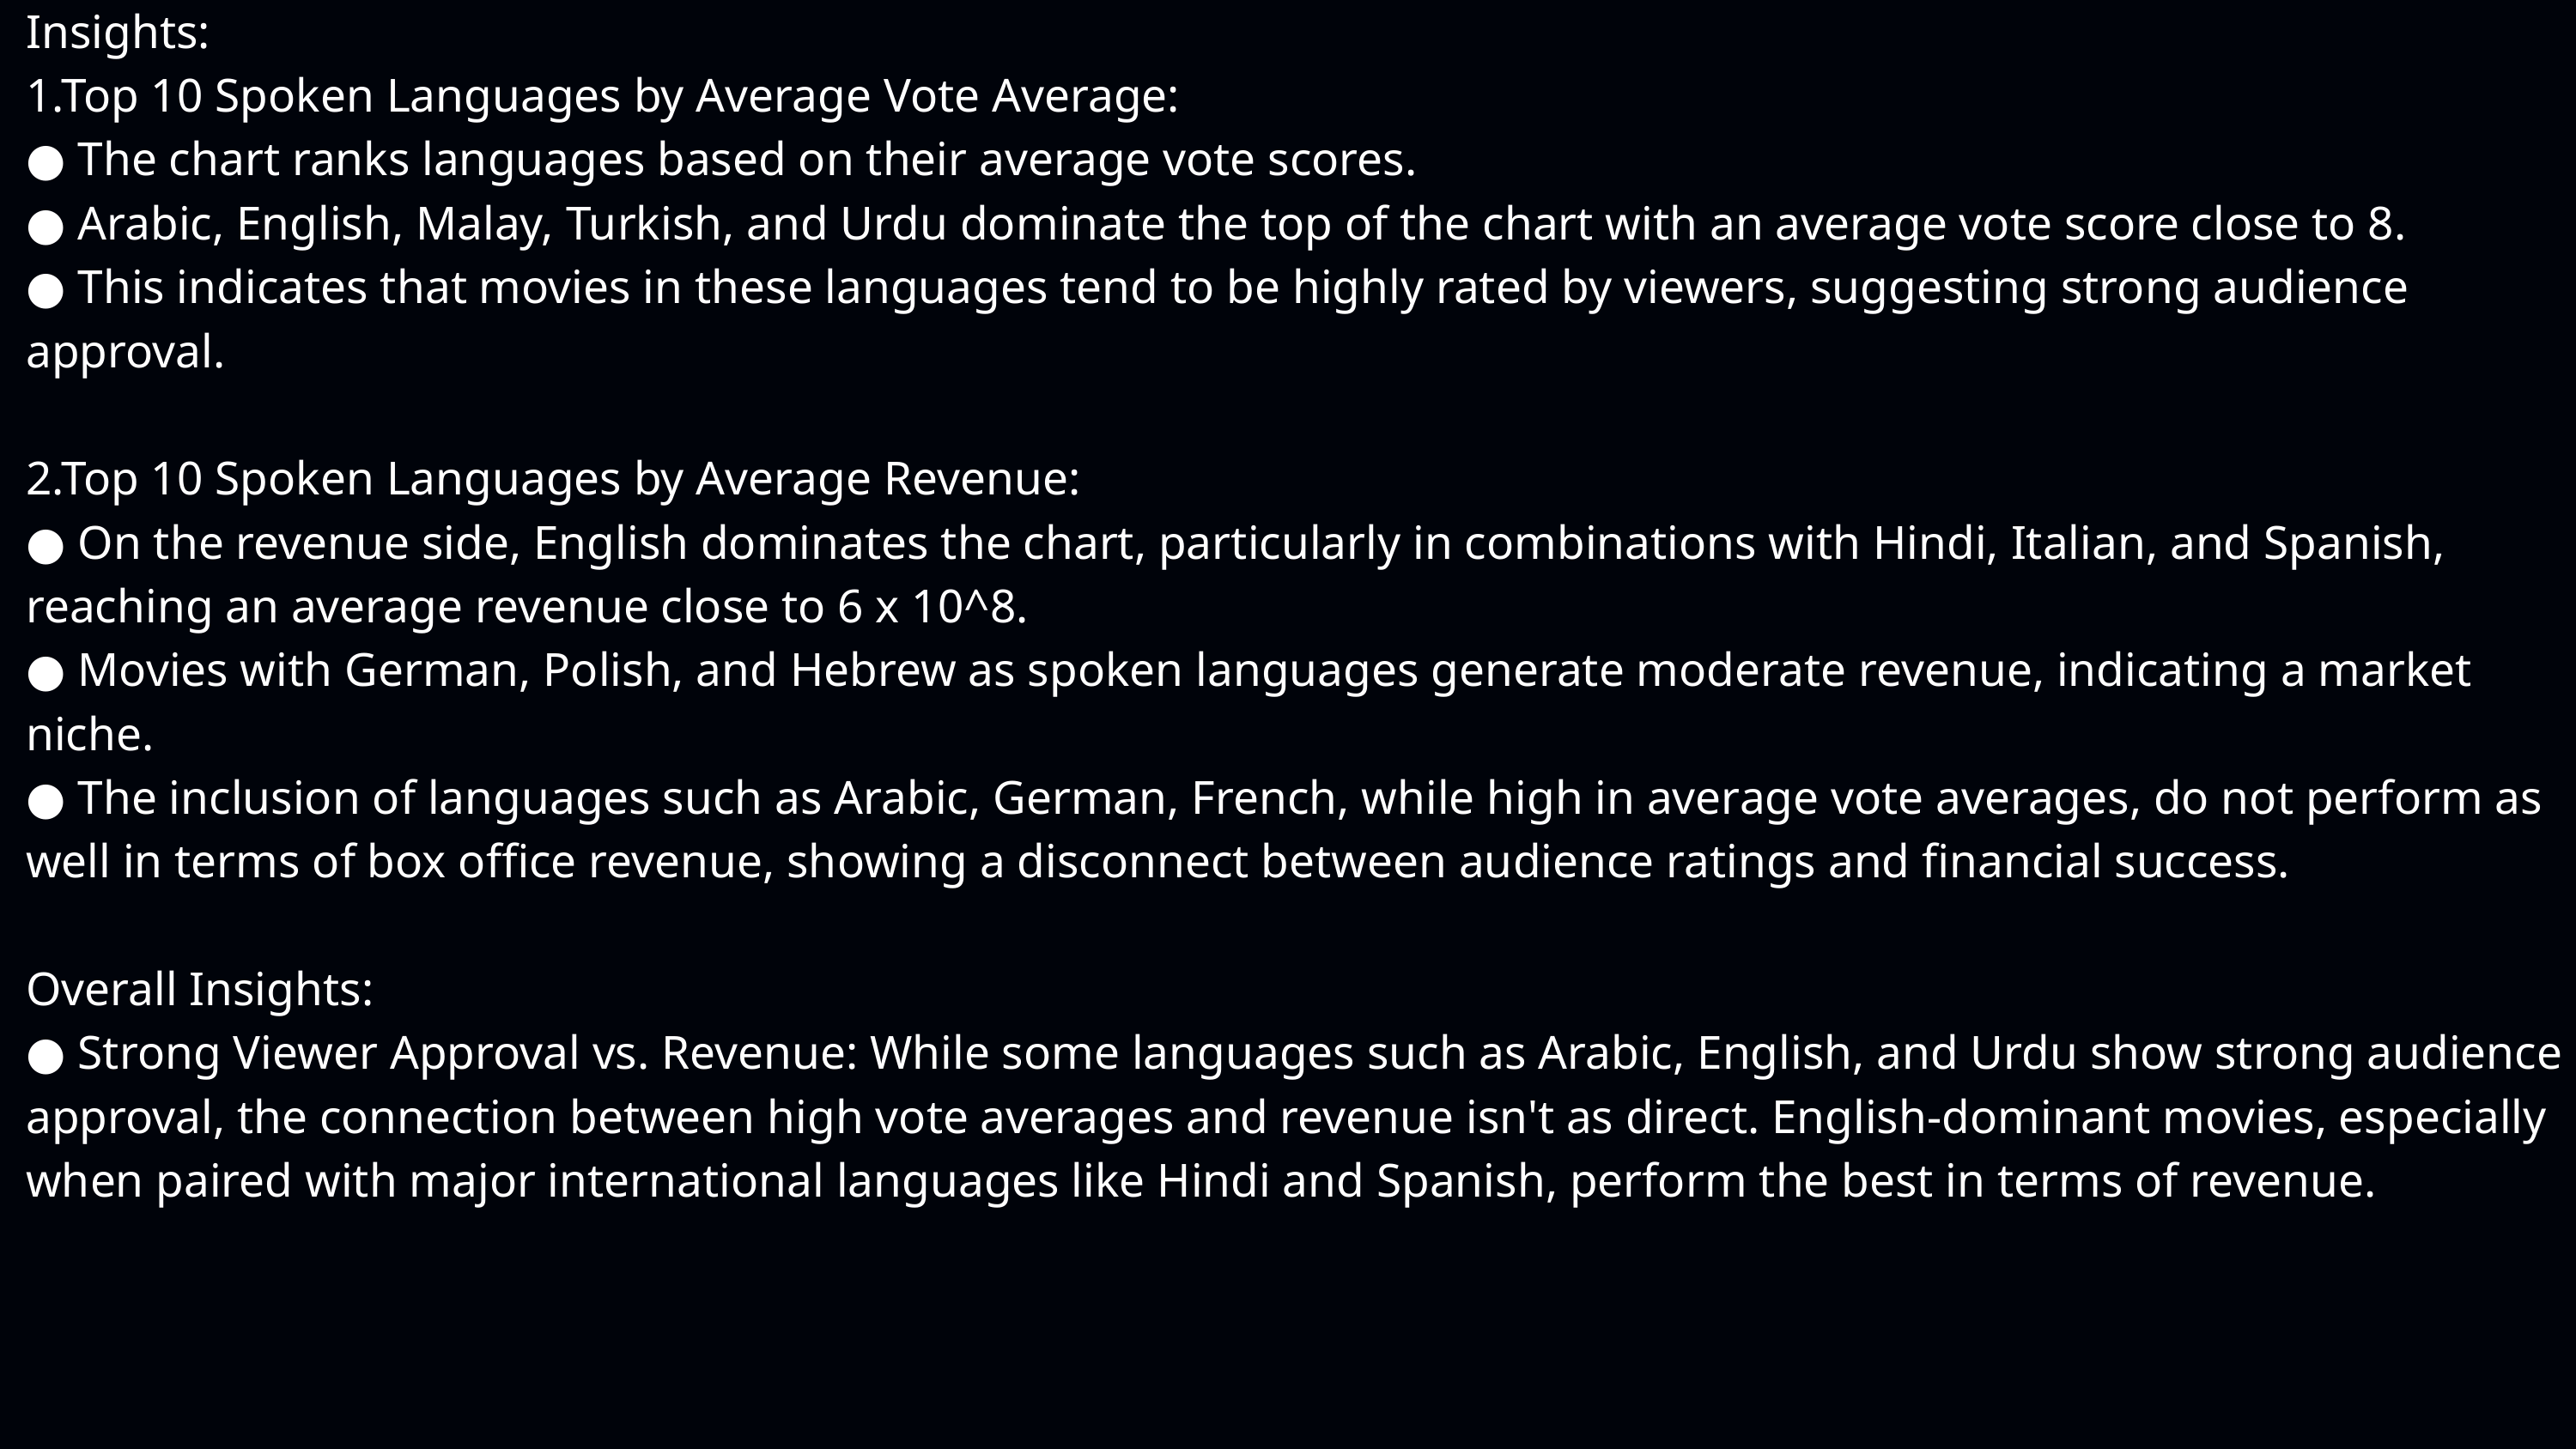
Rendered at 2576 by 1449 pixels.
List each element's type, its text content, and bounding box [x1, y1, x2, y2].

text_box Insights: 1.Top 10 Spoken Languages by Average Vote Average: ● The chart ranks languages based on their average vote scores. ● Arabic, English, Malay, Turkish, and Urdu dominate the top of the chart with an average vote score close to 8. ● This indicates that movies in these languages tend to be highly rated by viewers, suggesting strong audience approval. 2.Top 10 Spoken Languages by Average Revenue: ● On the revenue side, English dominates the chart, particularly in combinations with Hindi, Italian, and Spanish, reaching an average revenue close to 6 x 10^8. ● Movies with German, Polish, and Hebrew as spoken languages generate moderate revenue, indicating a market niche. ● The inclusion of languages such as Arabic, German, French, while high in average vote averages, do not perform as well in terms of box office revenue, showing a disconnect between audience ratings and financial success. Overall Insights: ● Strong Viewer Approval vs. Revenue: While some languages such as Arabic, English, and Urdu show strong audience approval, the connection between high vote averages and revenue isn't as direct. English-dominant movies, especially when paired with major international languages like Hindi and Spanish, perform the best in terms of revenue. [26, 0, 2576, 1278]
